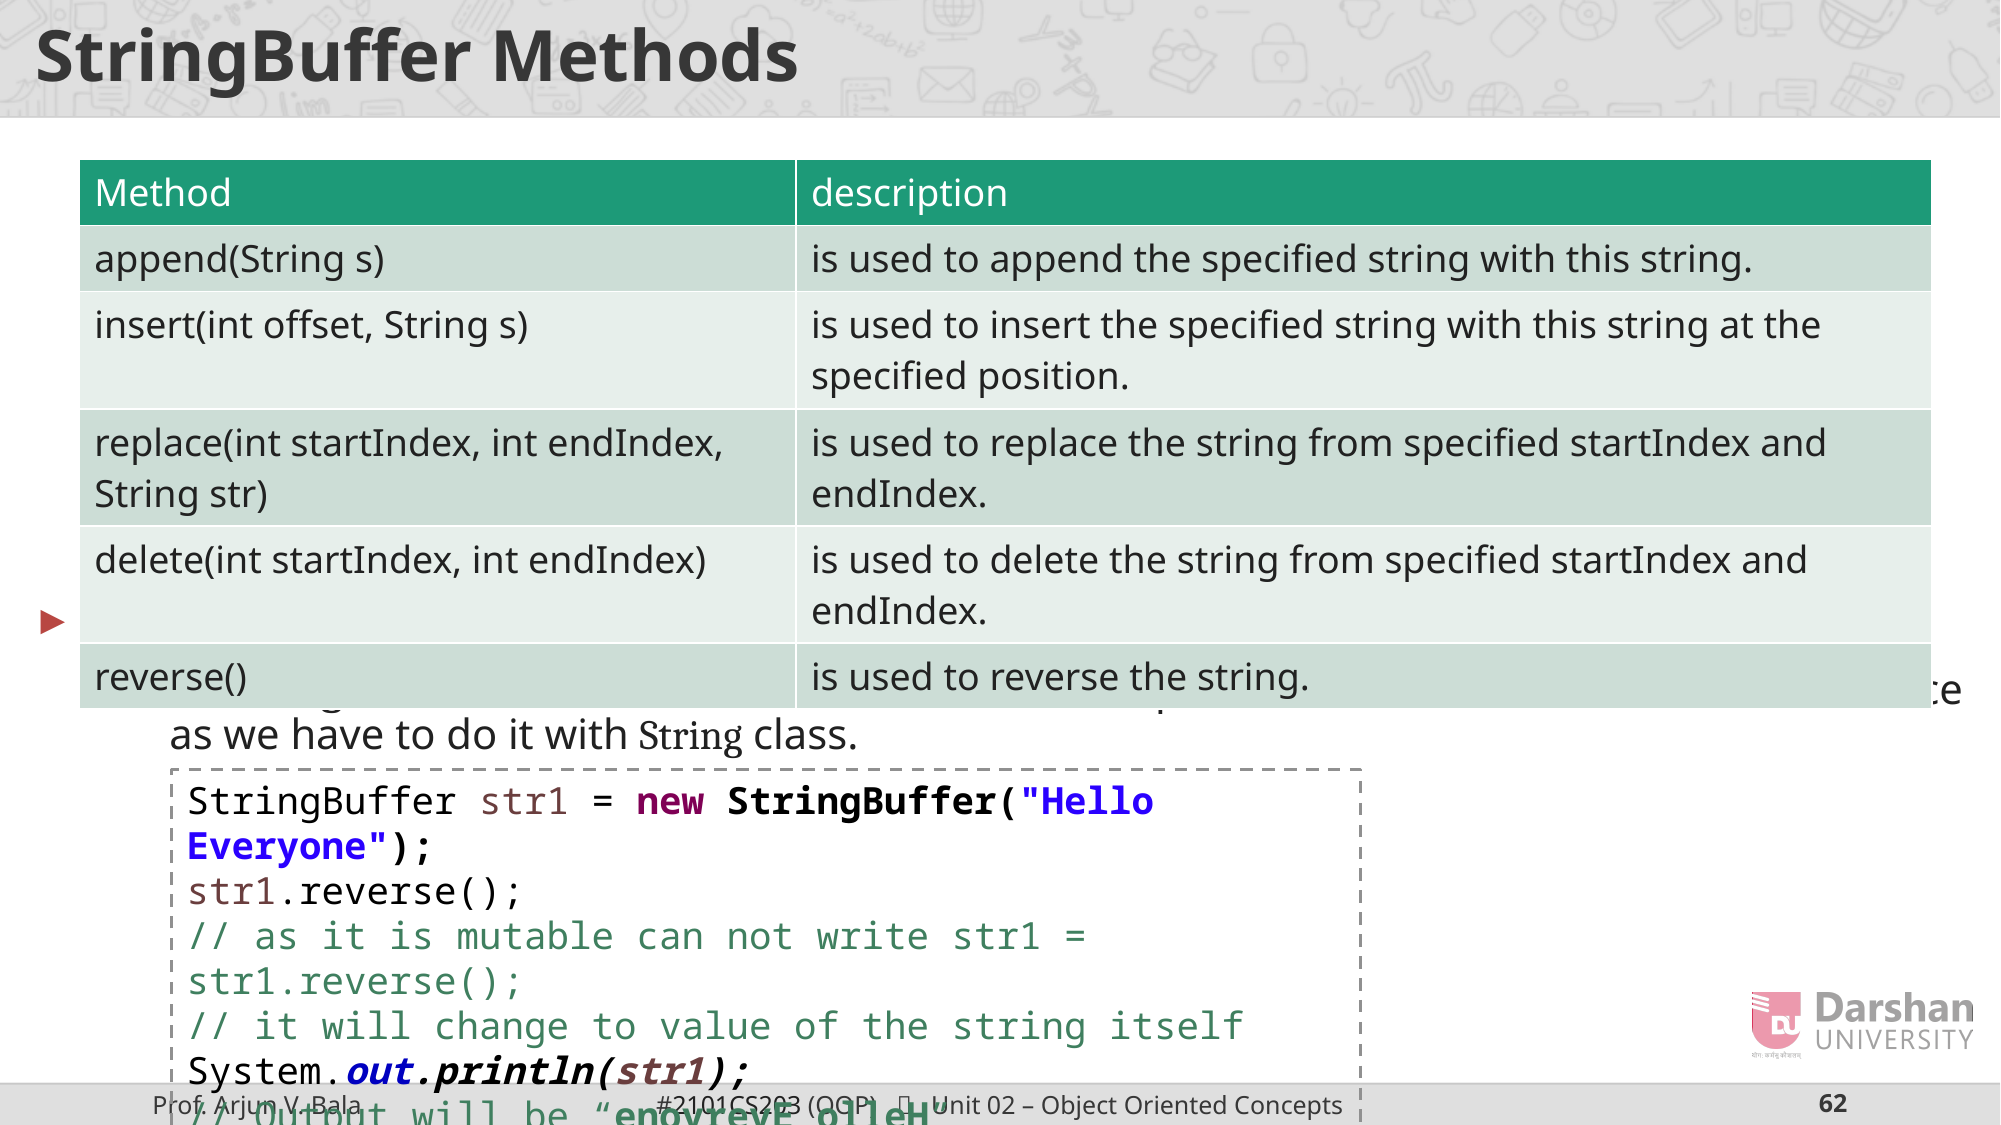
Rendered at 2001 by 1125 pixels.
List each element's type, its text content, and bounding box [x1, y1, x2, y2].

title StringBuffer Methods [0, 0, 2000, 117]
text_box StringBuffer str1 = new StringBuffer("Hello Everyone"); str1.reverse(); // as it is mutable can not write str1 = str1.reverse(); // it will change to value of the string itself System.out.println(str1); // Output will be “enoyrevE olleH” [171, 769, 1361, 1125]
table_cell append(String s) [80, 226, 795, 291]
table_cell replace(int startIndex, int endIndex, String str) [80, 410, 795, 525]
table_cell is used to append the specified string with this string. [797, 226, 1931, 291]
table_header Method [80, 160, 795, 225]
table_cell is used to reverse the string. [797, 644, 1931, 708]
table_cell is used to replace the string from specified startIndex and endIndex. [797, 410, 1931, 525]
table_cell is used to insert the specified string with this string at the specified position. [797, 292, 1931, 408]
table_cell is used to delete the string from specified startIndex and endIndex. [797, 527, 1931, 642]
table_cell delete(int startIndex, int endIndex) [80, 527, 795, 642]
table_cell insert(int offset, String s) [80, 292, 795, 408]
list Remember : “StringBuffer” is mutable As StringBuffer class is mutable we need not to replace the reference with a new reference as we have to do it with String class. [21, 141, 1979, 1059]
table_header description [797, 160, 1931, 225]
table_cell reverse() [80, 644, 795, 708]
